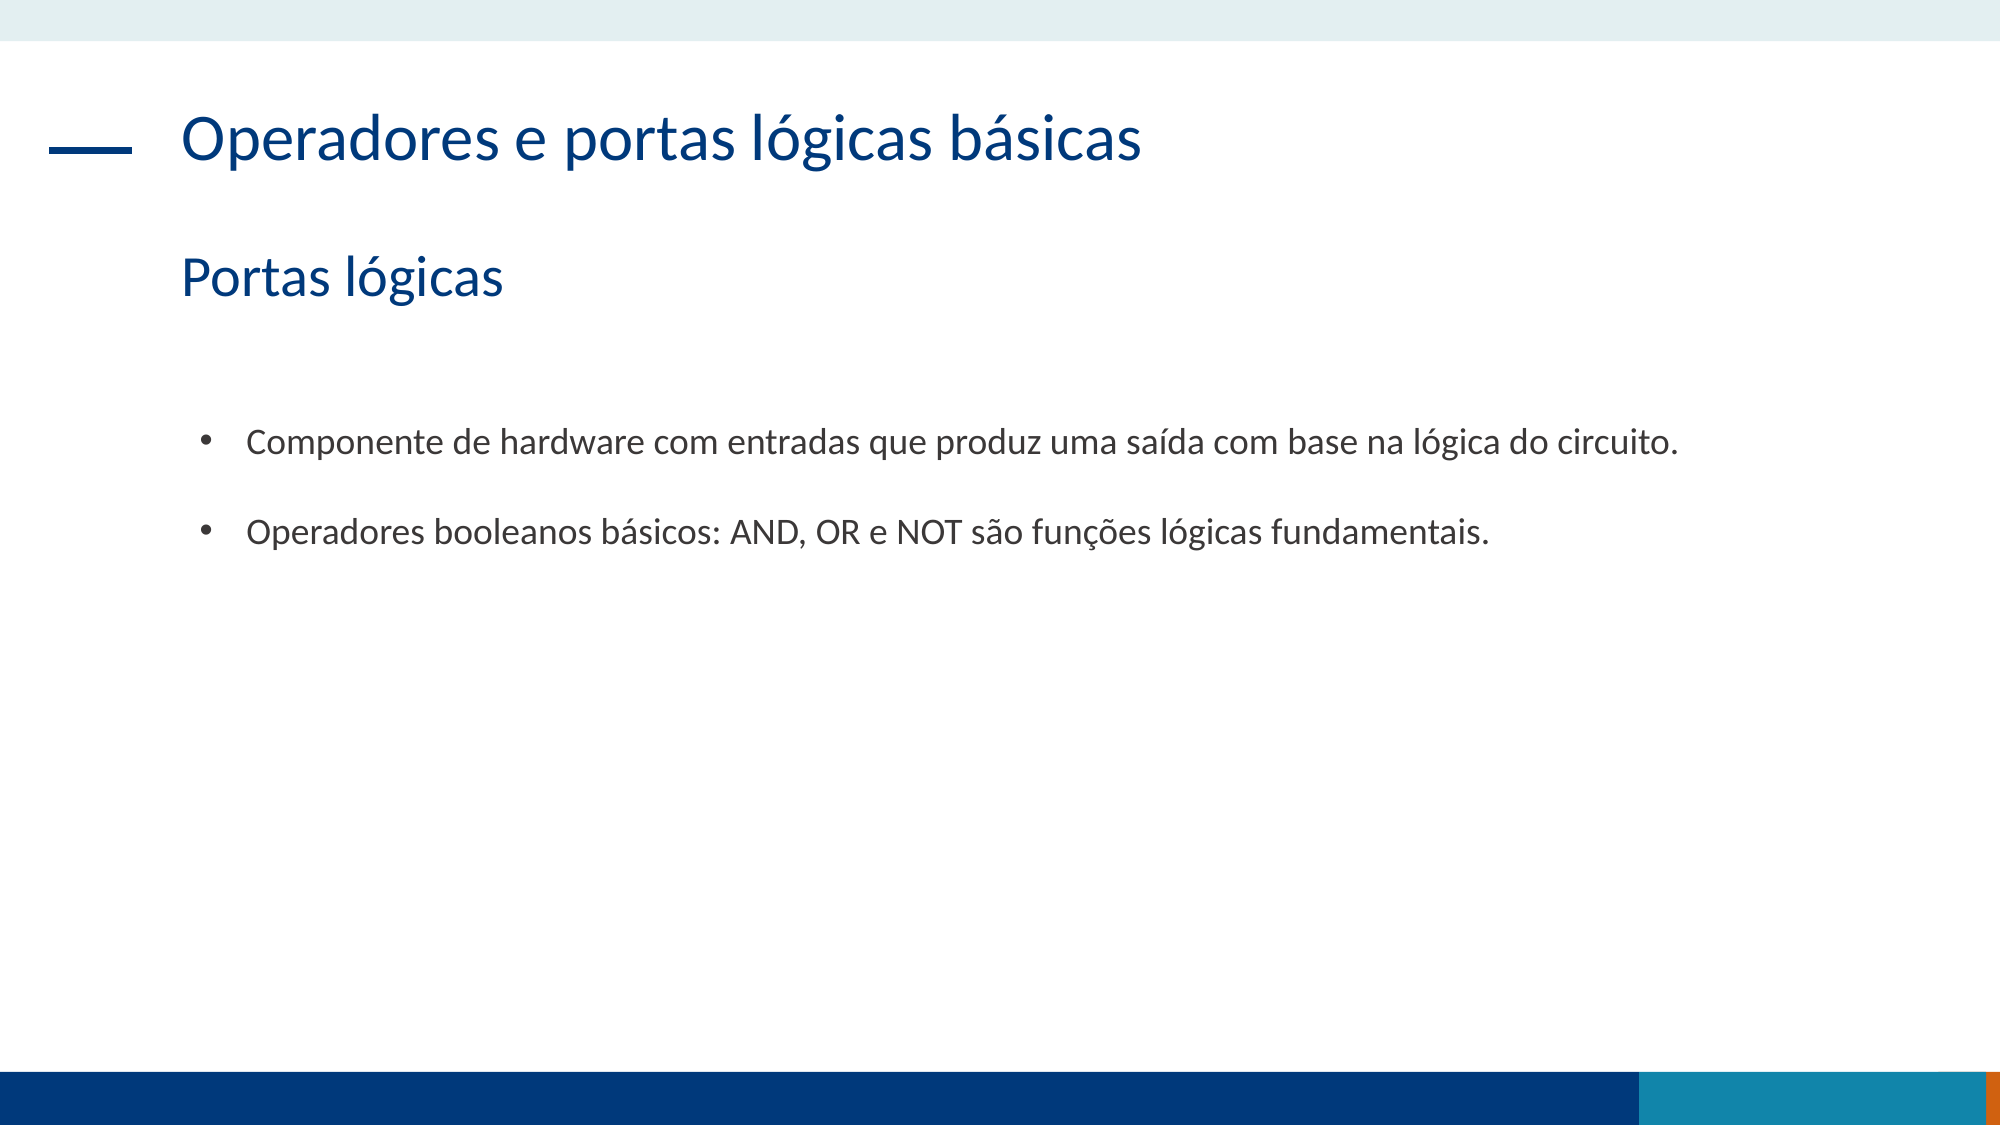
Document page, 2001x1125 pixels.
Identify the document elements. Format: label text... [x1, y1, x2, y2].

list Operadores e portas lógicas básicas [167, 95, 1833, 237]
list Portas lógicas [167, 238, 1833, 380]
text_box Componente de hardware com entradas que produz uma saída com base na lógica do circuito. Operadores booleanos básicos: AND, OR e NOT são funções lógicas fundamentais. [184, 409, 1833, 560]
